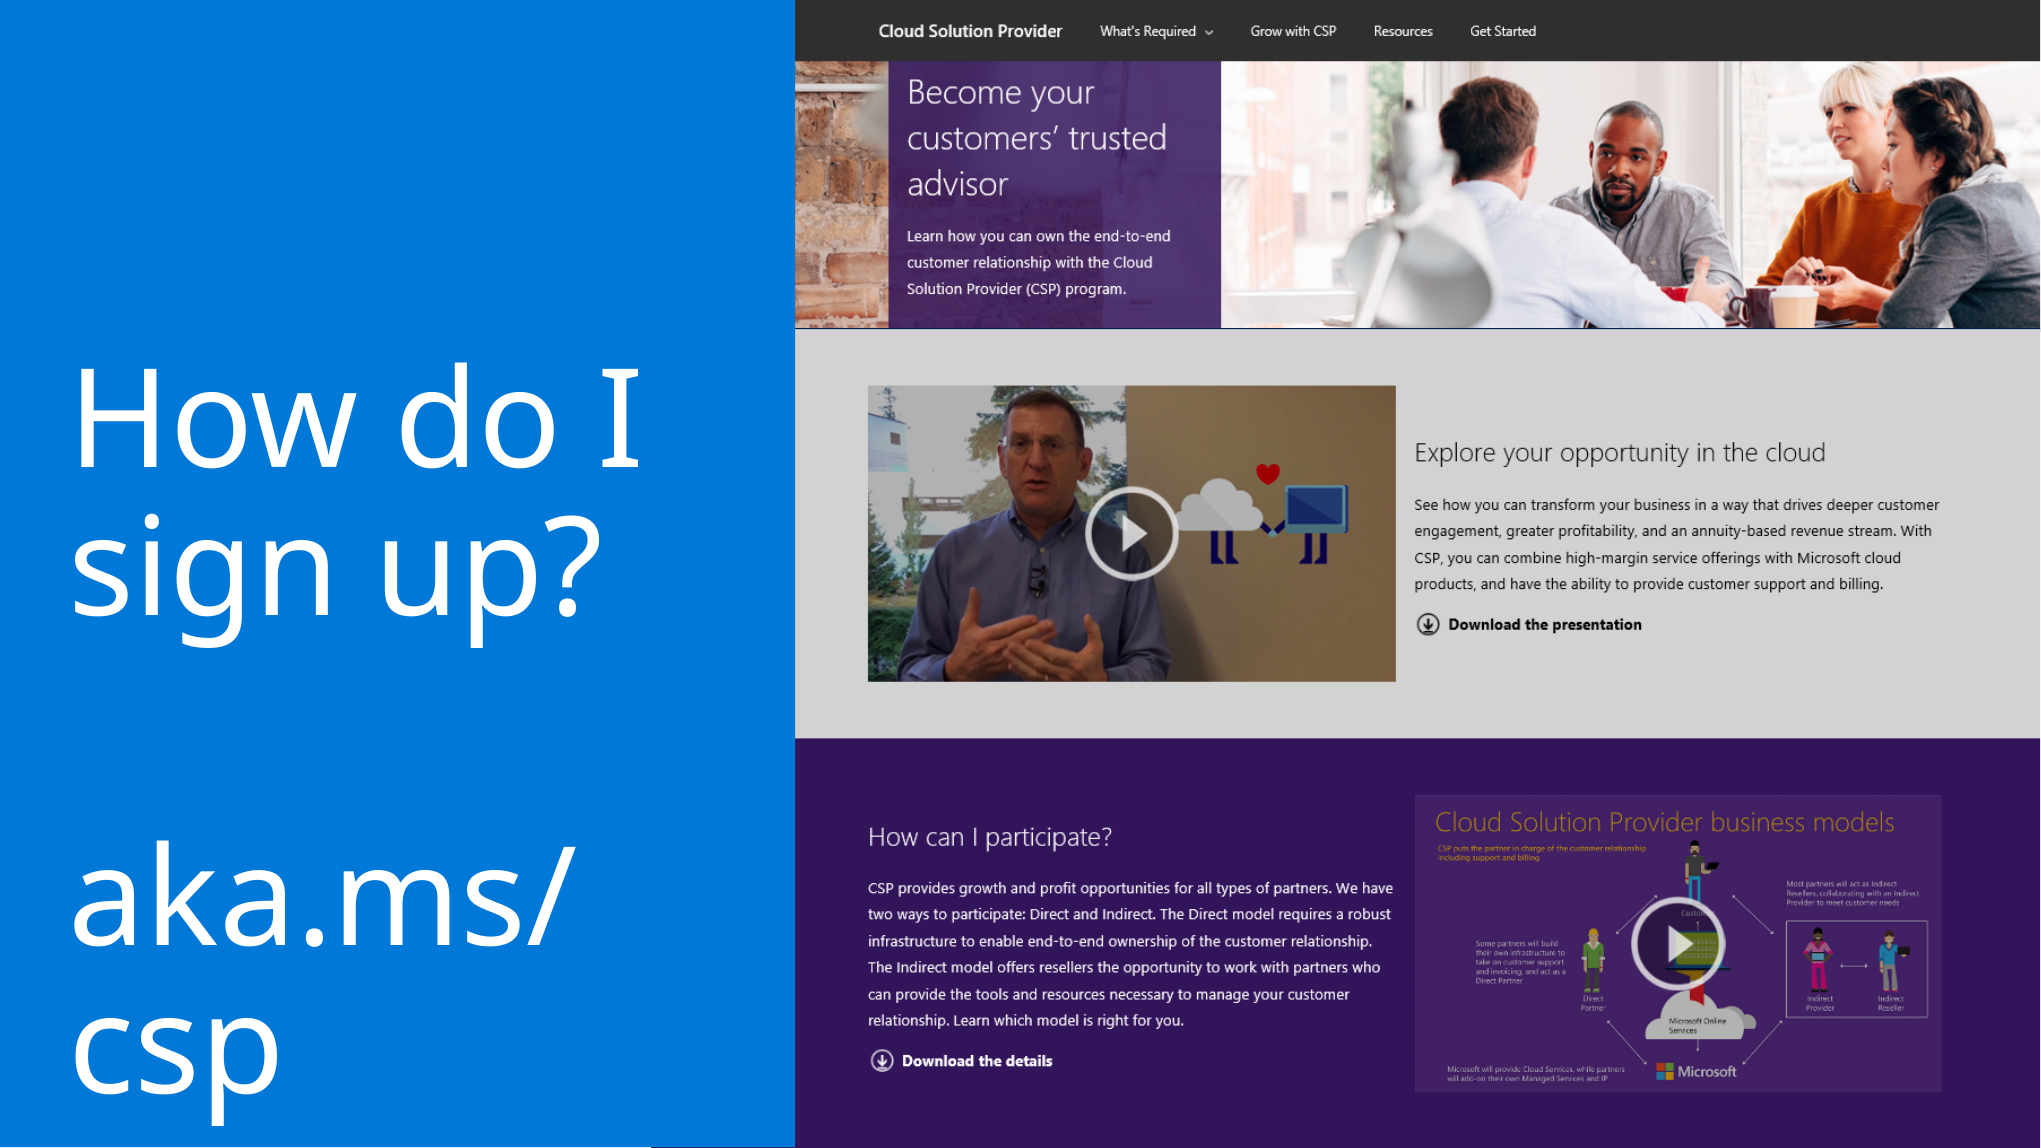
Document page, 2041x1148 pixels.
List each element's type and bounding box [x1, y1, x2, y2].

text_box [0, 0, 2041, 1148]
